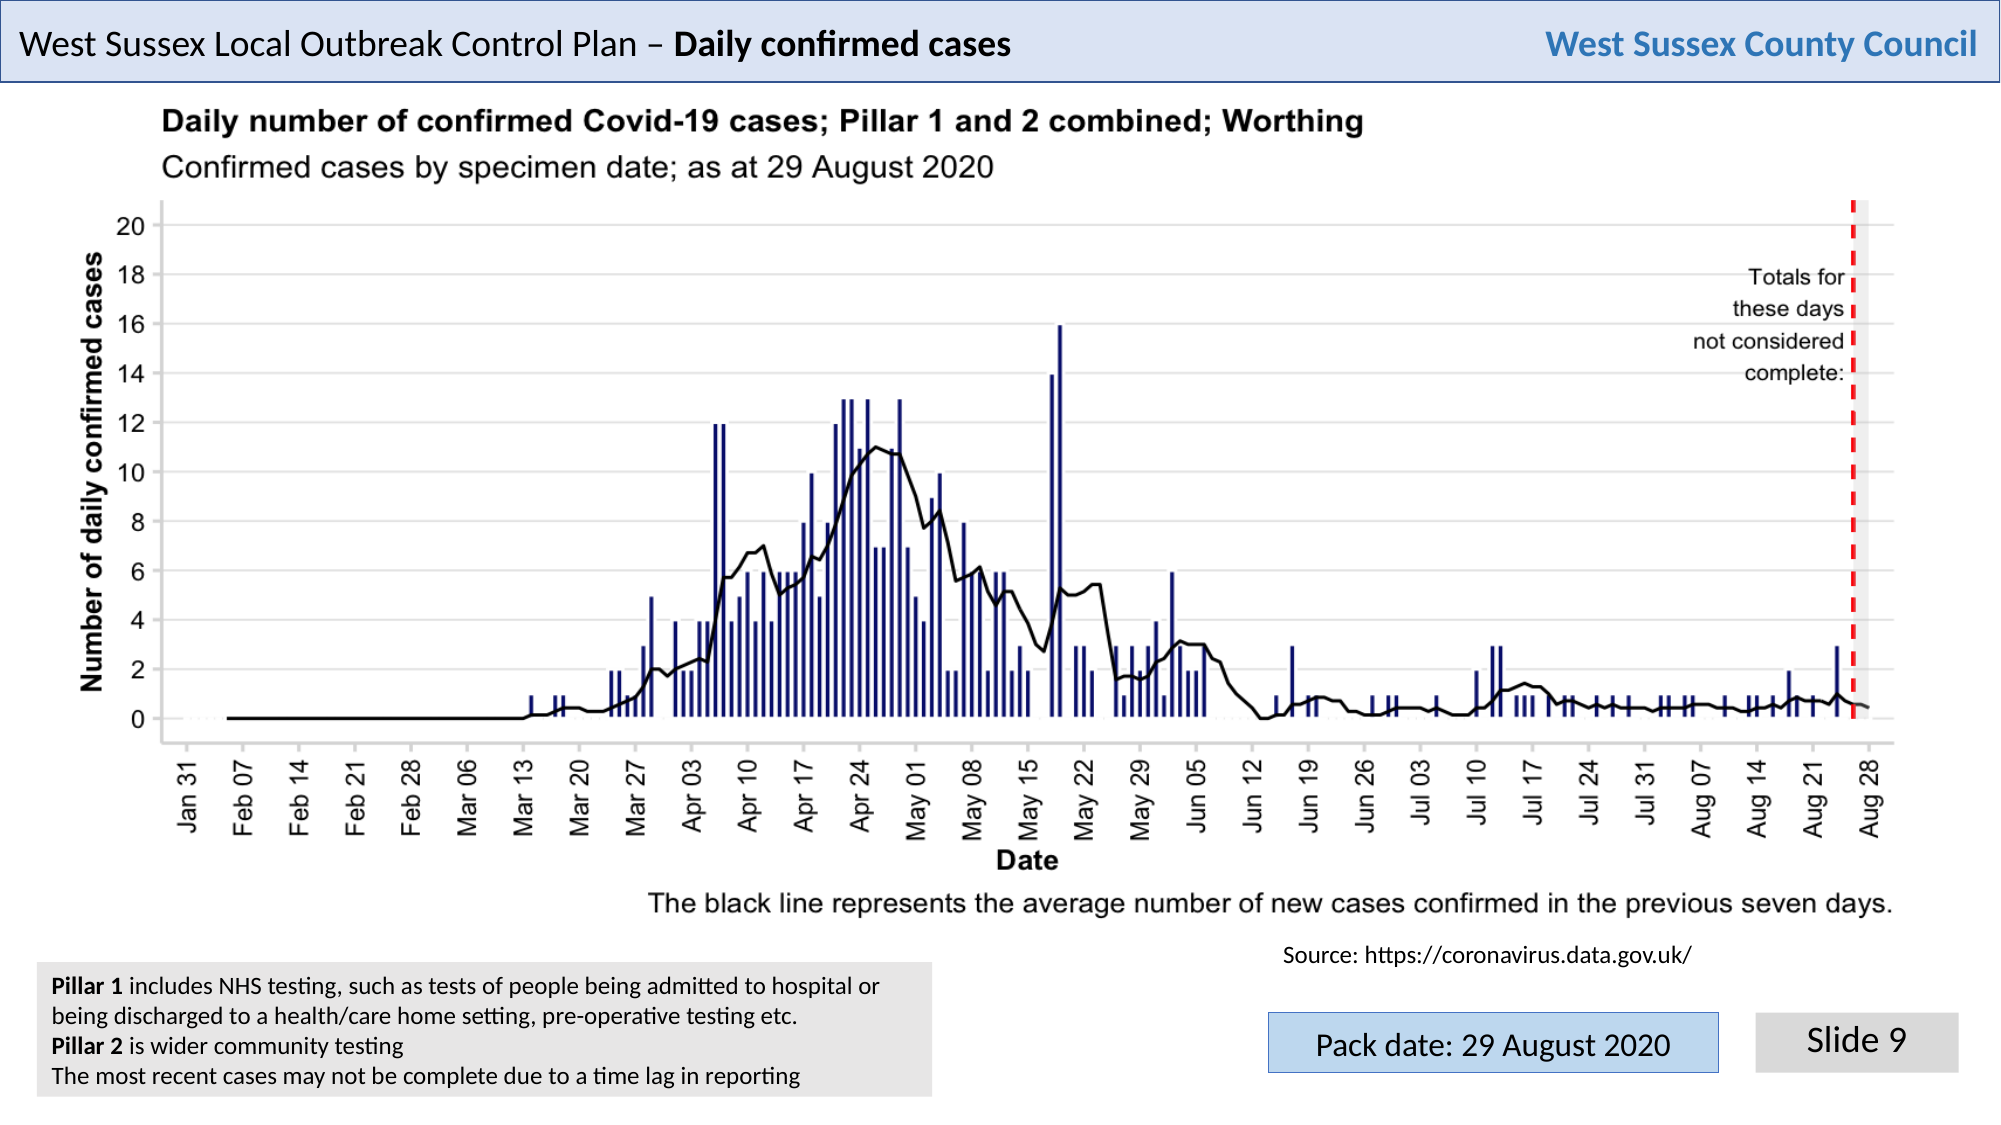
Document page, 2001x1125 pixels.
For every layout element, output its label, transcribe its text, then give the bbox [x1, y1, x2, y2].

list Source: https://coronavirus.data.gov.uk/ [1268, 935, 1912, 995]
list Slide 9 [1755, 1012, 1959, 1073]
picture [63, 91, 1912, 935]
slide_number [1268, 1012, 1719, 1073]
